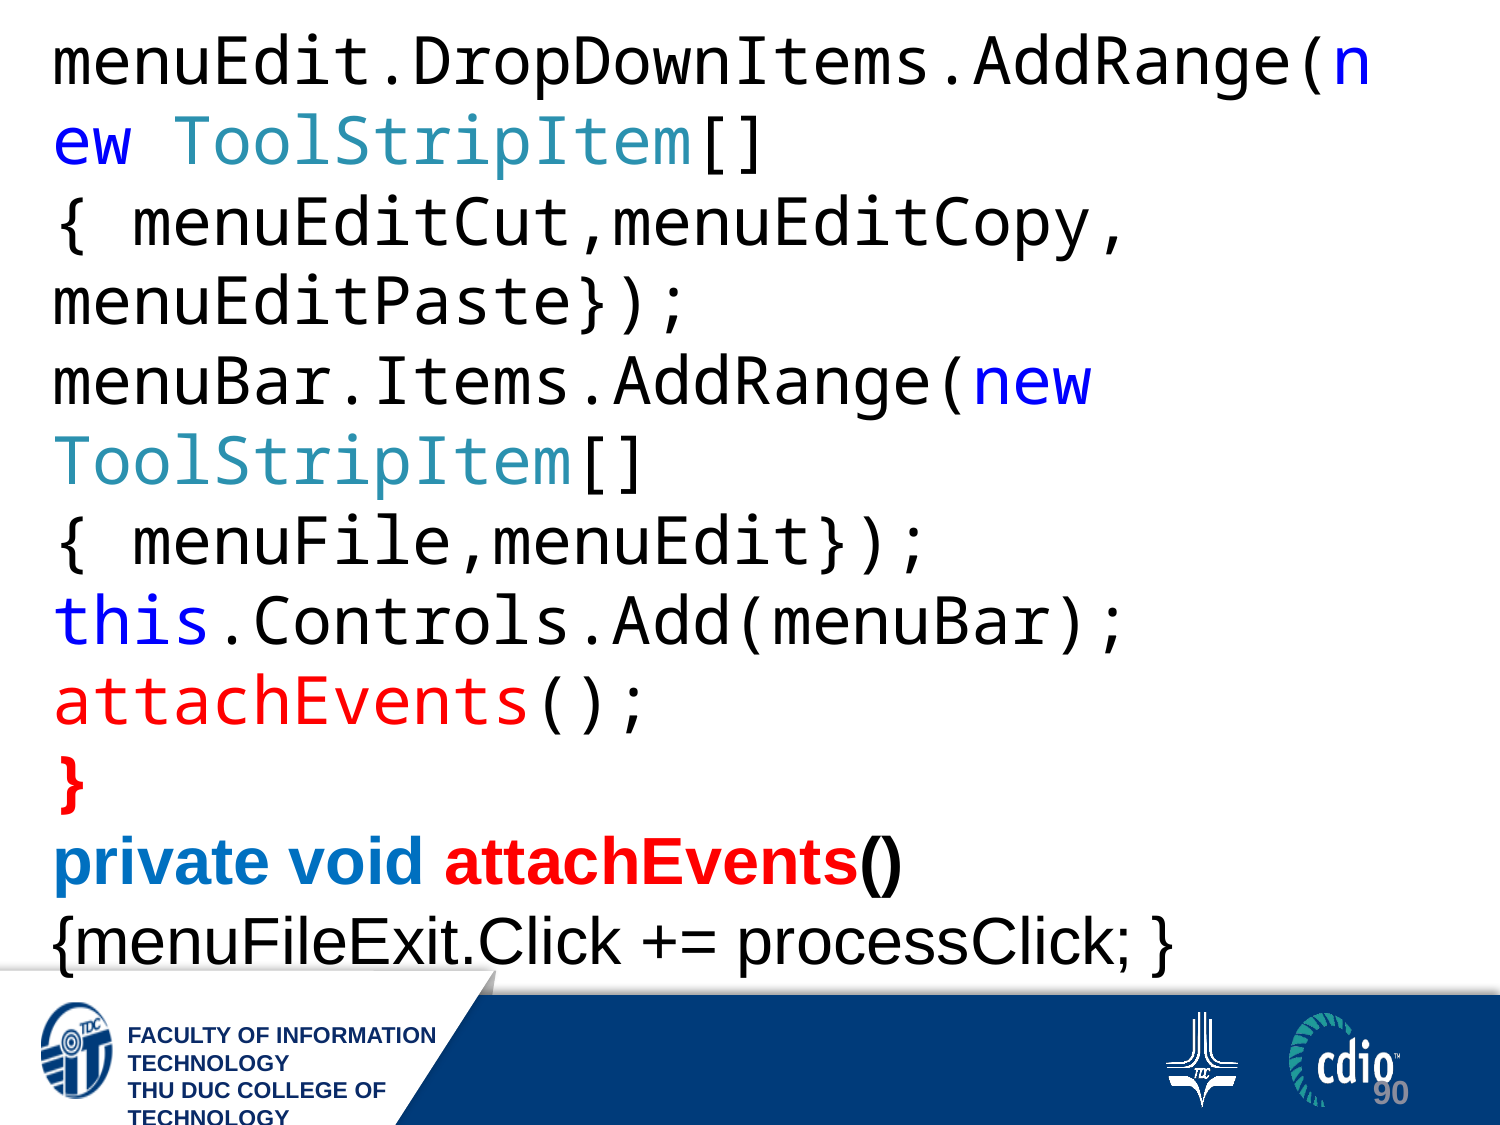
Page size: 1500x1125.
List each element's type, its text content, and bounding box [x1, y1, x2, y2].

picture [41, 1001, 340, 1099]
picture [318, 1090, 327, 1096]
slide_number 90 [1074, 1060, 1425, 1121]
picture [1166, 1012, 1238, 1060]
picture [257, 1090, 266, 1096]
picture [202, 1090, 209, 1096]
picture [1289, 1013, 1400, 1060]
text_box menuEdit.DropDownItems.AddRange(new ToolStripItem[] { menuEditCut,menuEditCopy, menuEditPaste}); menuBar.Items.AddRange(new ToolStripItem[] { menuFile,menuEdit}); this.Controls.Add(menuBar); attachEvents(); } private void attachEvents() {menuFileExit.Click += processClick; } [37, 10, 1425, 986]
picture [163, 1090, 170, 1096]
